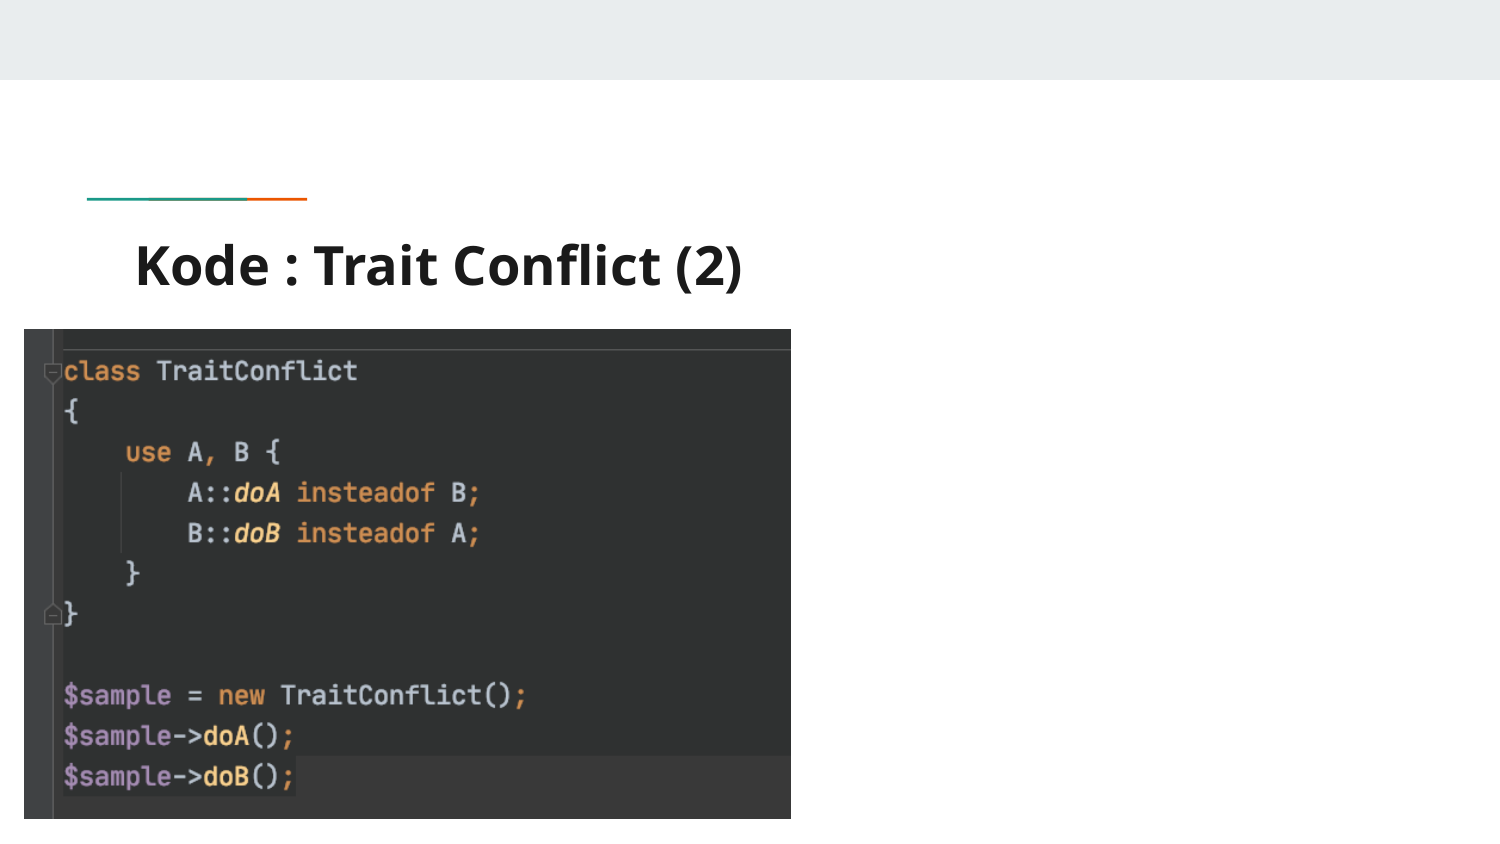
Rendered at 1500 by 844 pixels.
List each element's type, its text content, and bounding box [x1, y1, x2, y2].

title Kode : Trait Conflict (2) [119, 216, 1381, 305]
picture [24, 328, 792, 819]
